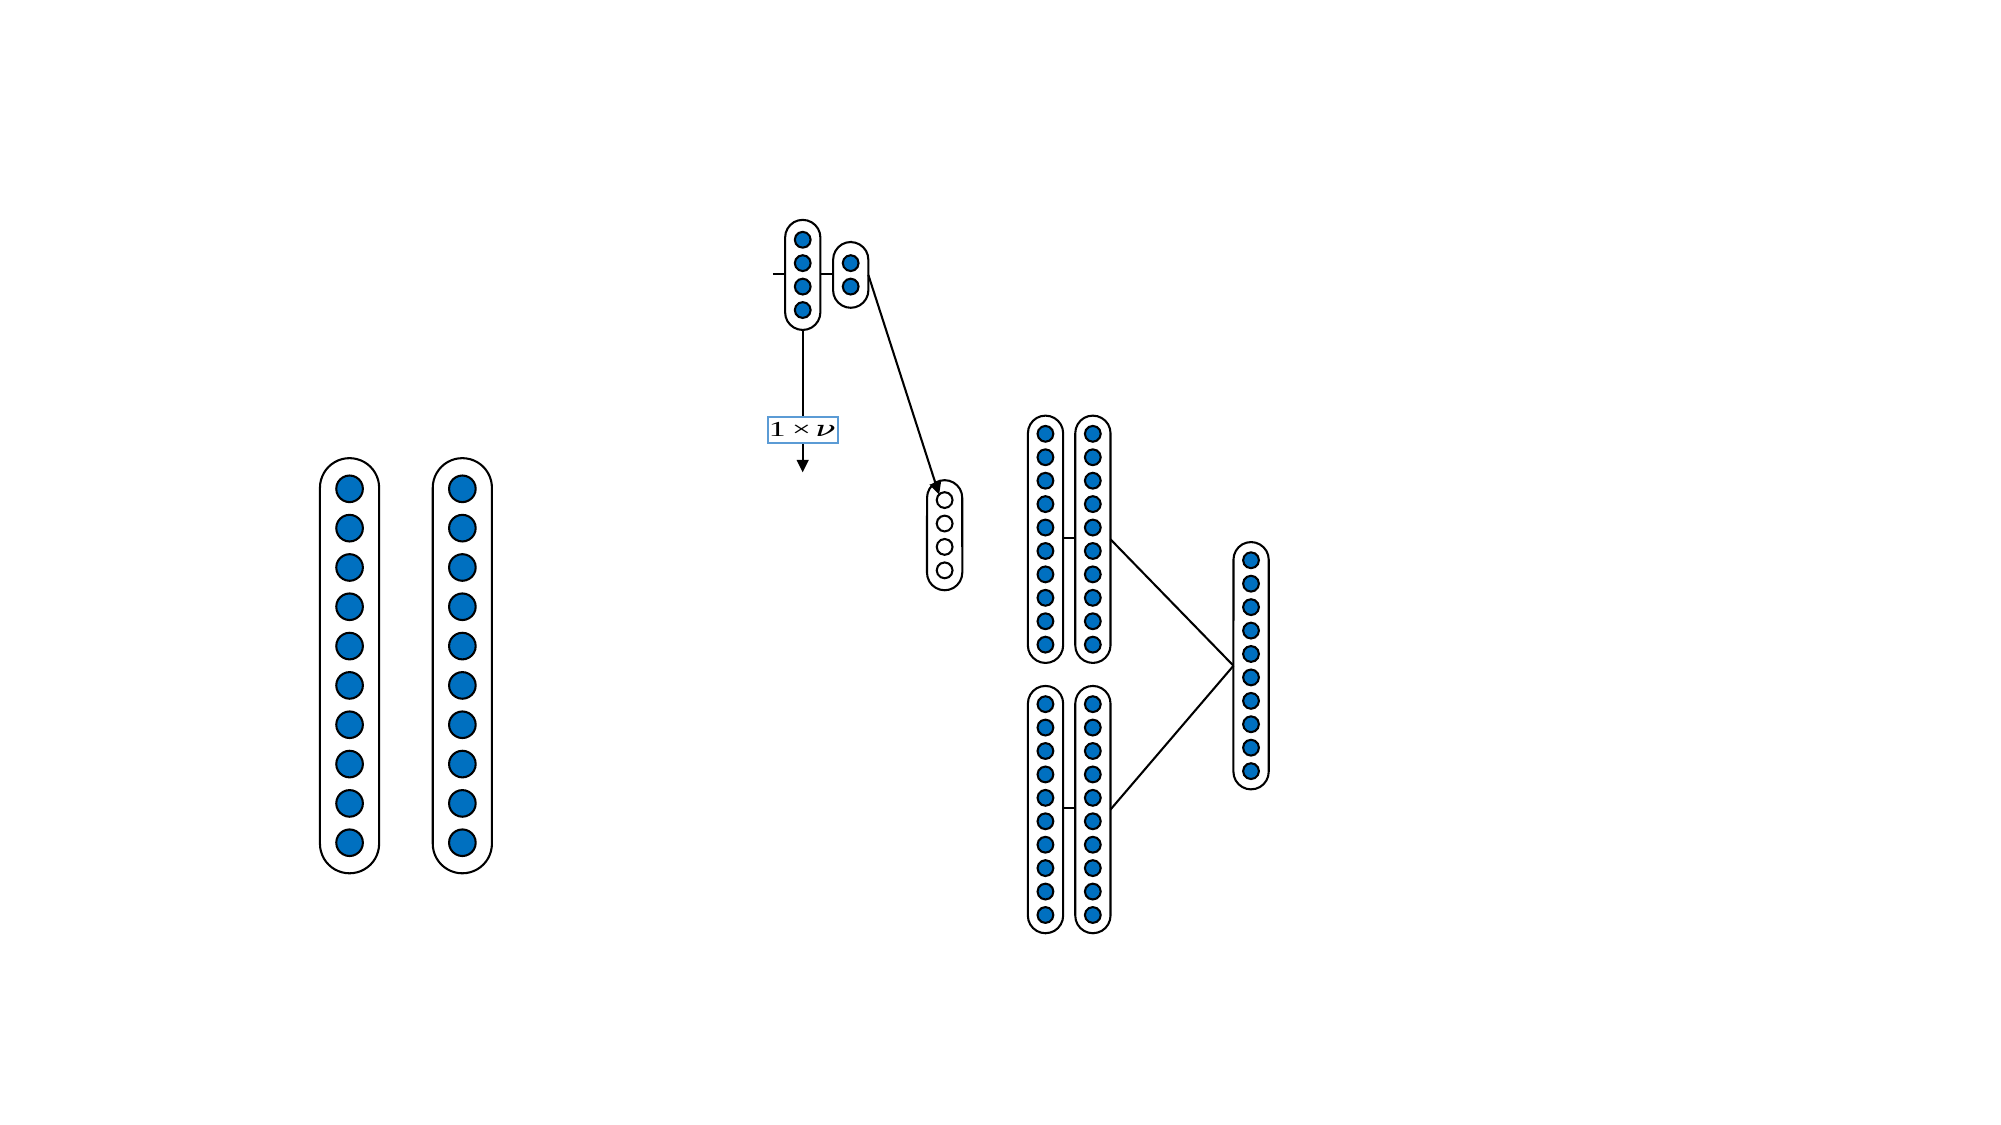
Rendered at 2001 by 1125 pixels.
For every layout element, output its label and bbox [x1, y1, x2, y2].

text_box [1075, 685, 1111, 934]
text_box [935, 561, 954, 580]
text_box [319, 458, 380, 874]
text_box [935, 537, 954, 556]
text_box [1036, 788, 1055, 807]
text_box [1110, 539, 1234, 665]
text_box [1036, 882, 1055, 901]
text_box [784, 218, 822, 331]
text_box [1036, 695, 1055, 714]
text_box [1036, 835, 1055, 854]
text_box [1036, 742, 1055, 760]
text_box [1036, 765, 1055, 784]
text_box [935, 491, 954, 510]
text_box [1234, 542, 1269, 790]
text_box [1036, 906, 1055, 924]
text_box [1036, 718, 1055, 737]
text_box [841, 277, 860, 296]
text_box [868, 274, 940, 495]
text_box [841, 254, 860, 273]
text_box [432, 458, 492, 874]
text_box [1036, 859, 1055, 878]
text_box [793, 230, 812, 249]
text_box [793, 301, 812, 320]
text_box [1027, 415, 1111, 663]
text_box [935, 514, 954, 533]
text_box [793, 277, 812, 296]
text_box [1026, 684, 1065, 935]
text_box [793, 254, 812, 273]
text_box [925, 479, 964, 592]
text_box [832, 240, 870, 309]
text_box [1036, 812, 1055, 831]
text_box [1110, 665, 1234, 810]
